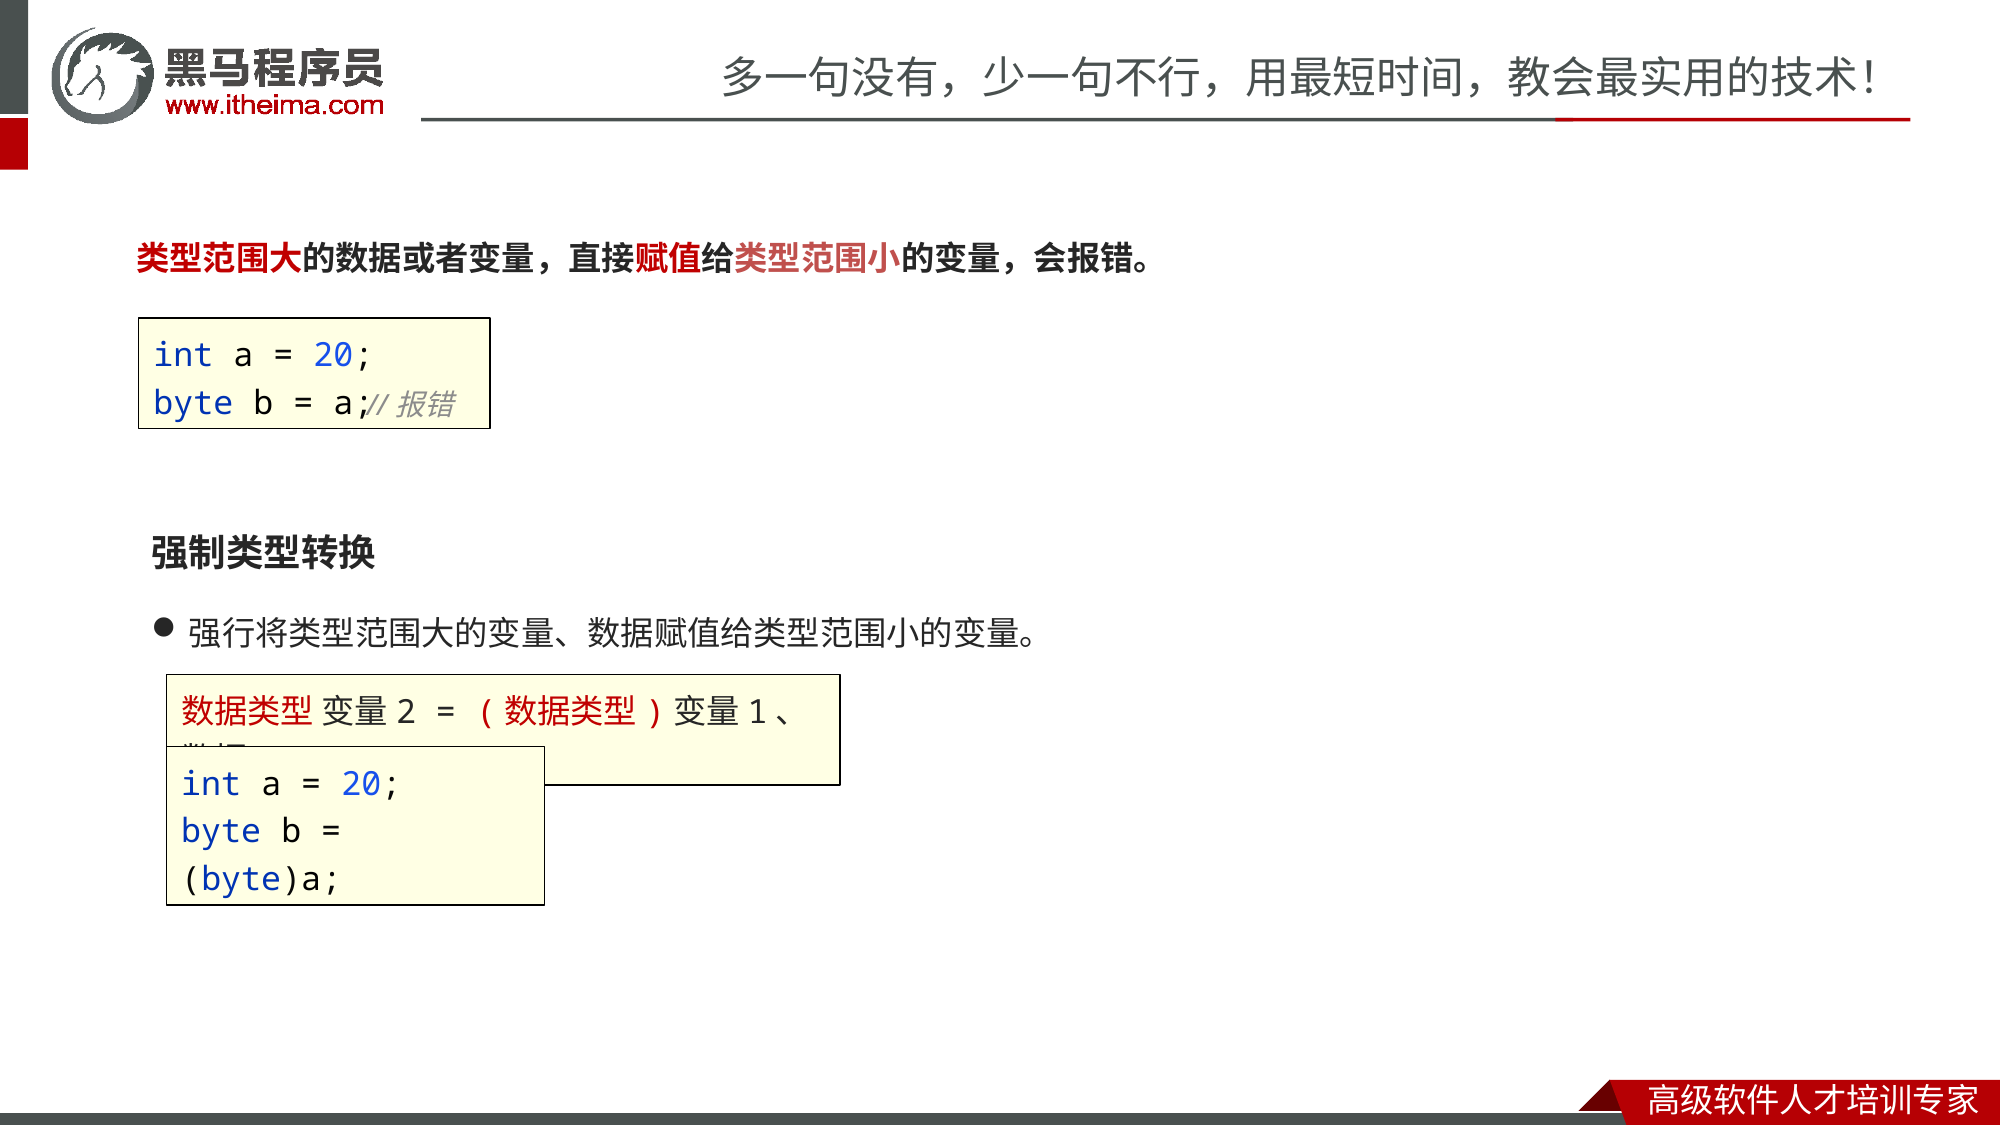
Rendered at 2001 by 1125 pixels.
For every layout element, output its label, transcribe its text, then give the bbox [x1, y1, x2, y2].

picture [50, 26, 384, 125]
text_box 类型范围大的数据或者变量，直接赋值给类型范围小的变量，会报错。 [121, 221, 1559, 285]
text_box 强行将类型范围大的变量、数据赋值给类型范围小的变量。 [136, 596, 1256, 659]
text_box int a = 20; byte b = a; [138, 318, 490, 429]
text_box int a = 20; byte b = (byte)a; [166, 746, 545, 905]
text_box //报错 [352, 372, 545, 430]
text_box 强制类型转换 [136, 504, 545, 590]
text_box 数据类型 变量2 = (数据类型)变量1、数据 [166, 674, 841, 786]
